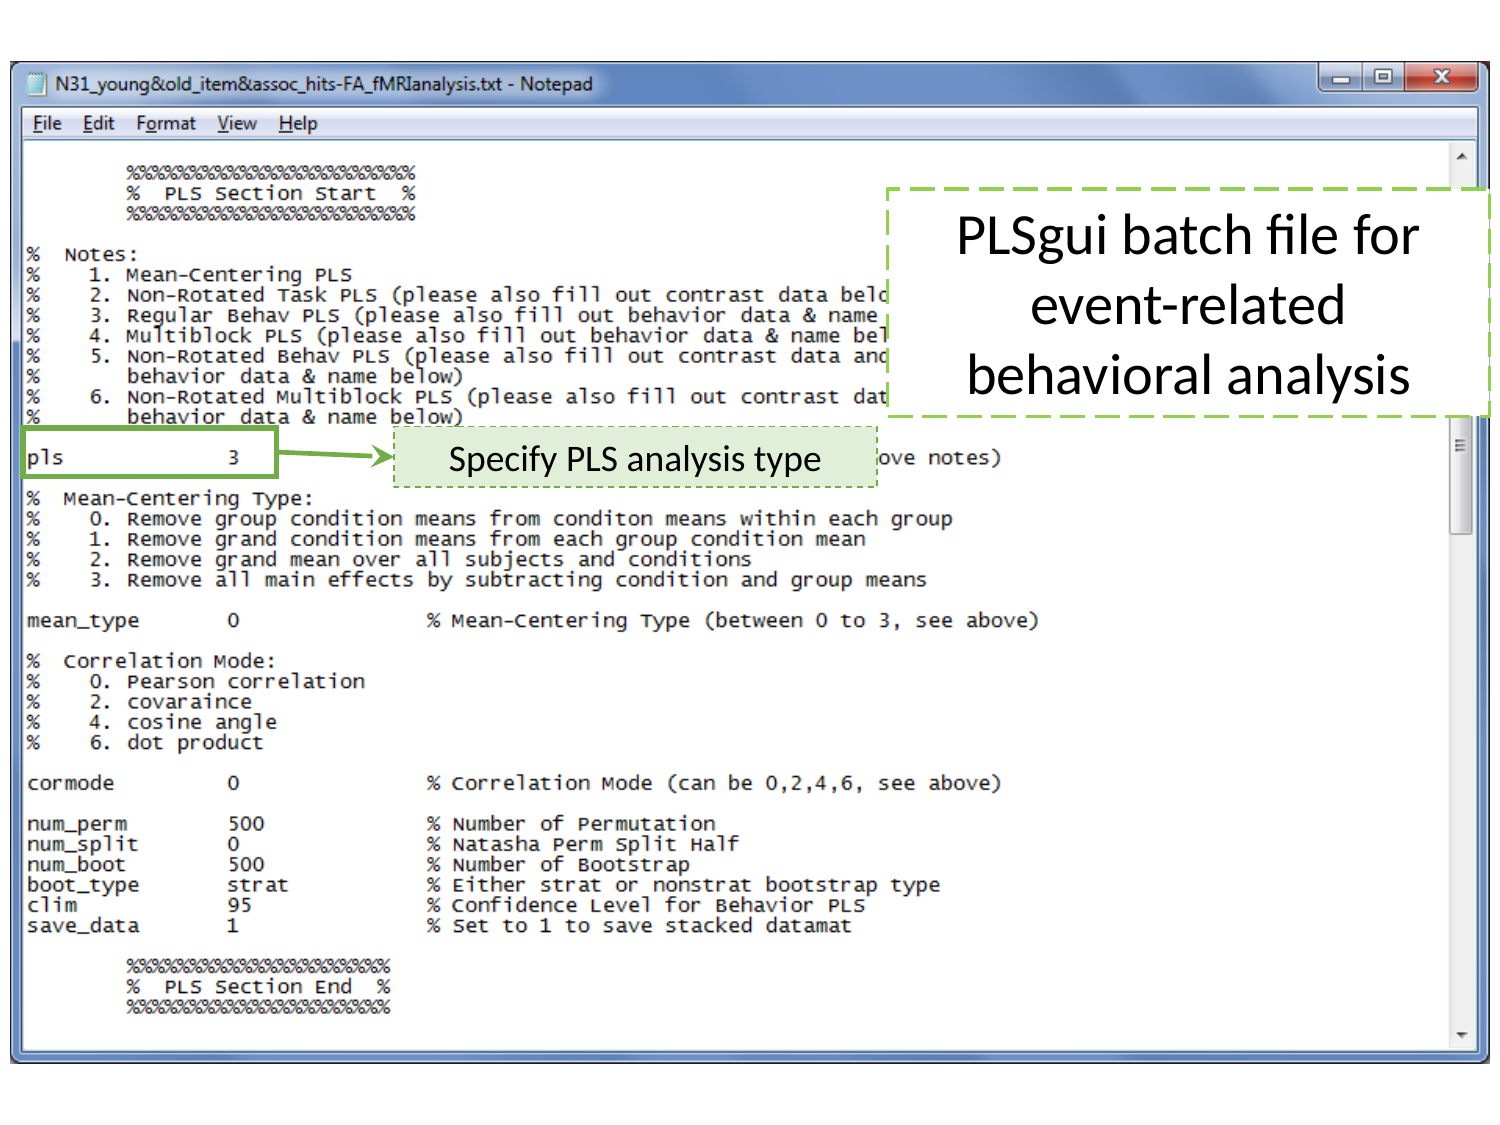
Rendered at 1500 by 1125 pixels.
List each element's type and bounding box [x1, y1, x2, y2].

picture [10, 61, 1490, 1064]
text_box [276, 451, 395, 458]
